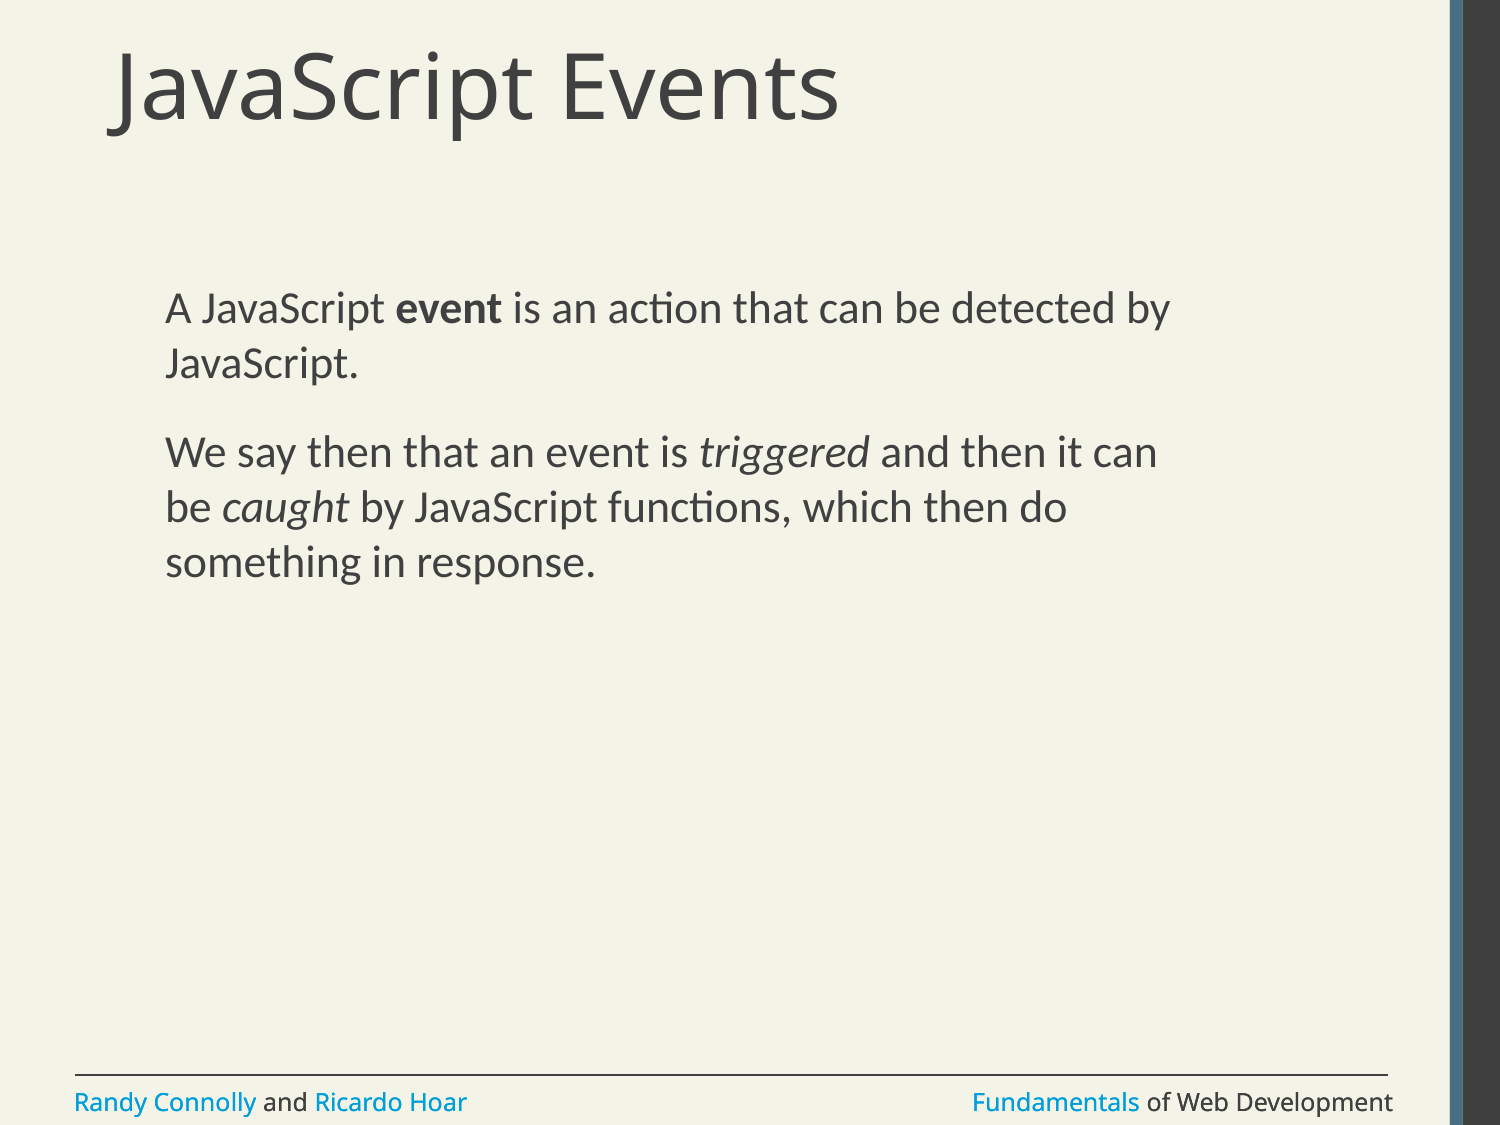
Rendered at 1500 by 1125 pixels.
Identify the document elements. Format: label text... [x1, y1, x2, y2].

list A JavaScript event is an action that can be detected by JavaScript. We say then that an event is triggered and then it can be caught by JavaScript functions, which then do something in response. [150, 270, 1200, 1013]
title JavaScript Events [99, 20, 1425, 188]
